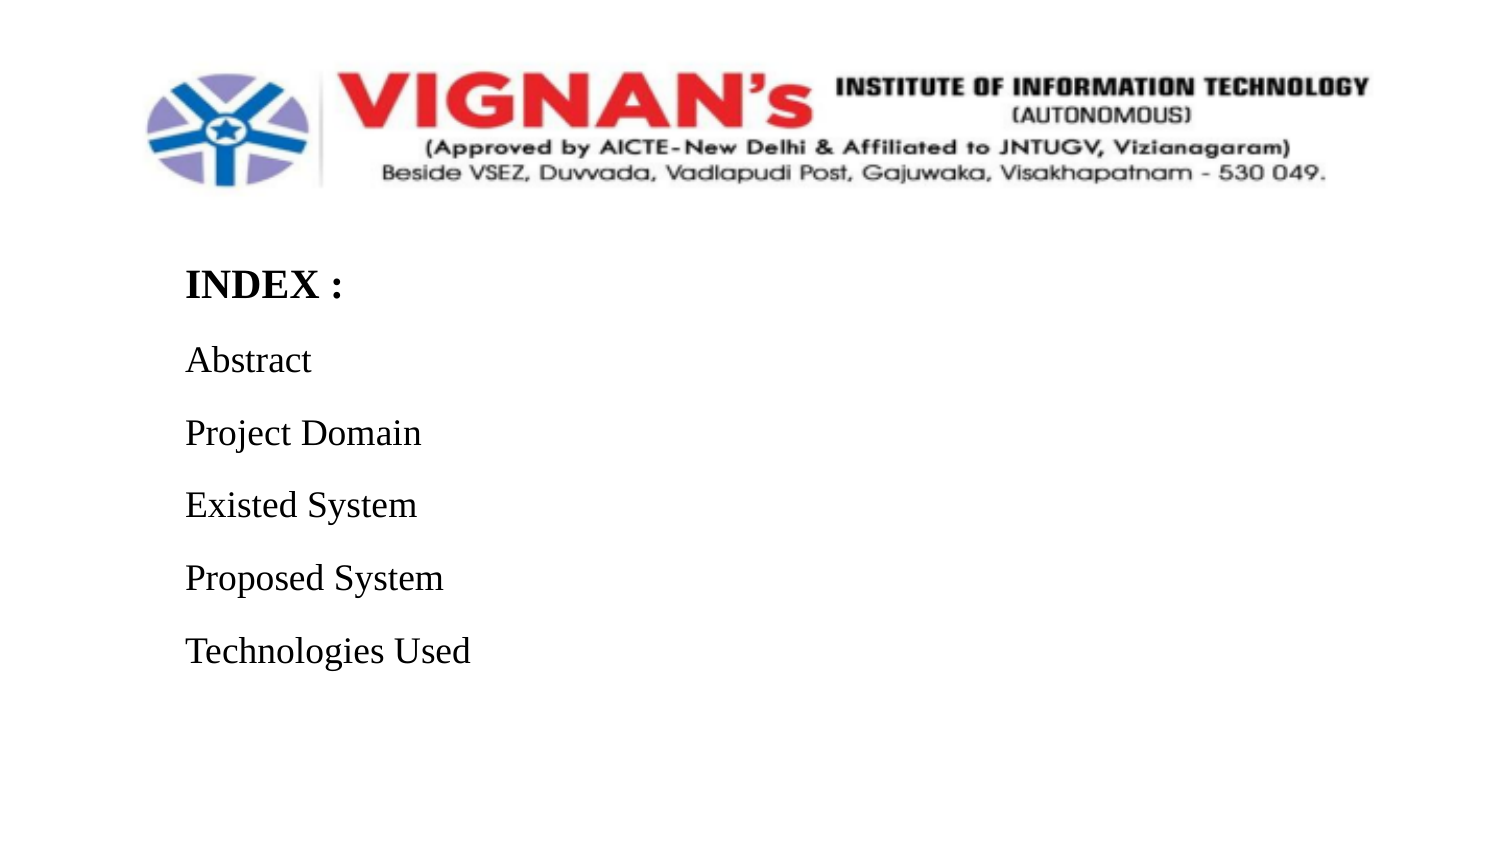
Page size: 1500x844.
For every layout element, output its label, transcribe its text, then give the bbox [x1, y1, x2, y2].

list INDEX : Abstract Project Domain Existed System Proposed System Technologies Used [170, 239, 1449, 750]
picture [50, 49, 1450, 216]
